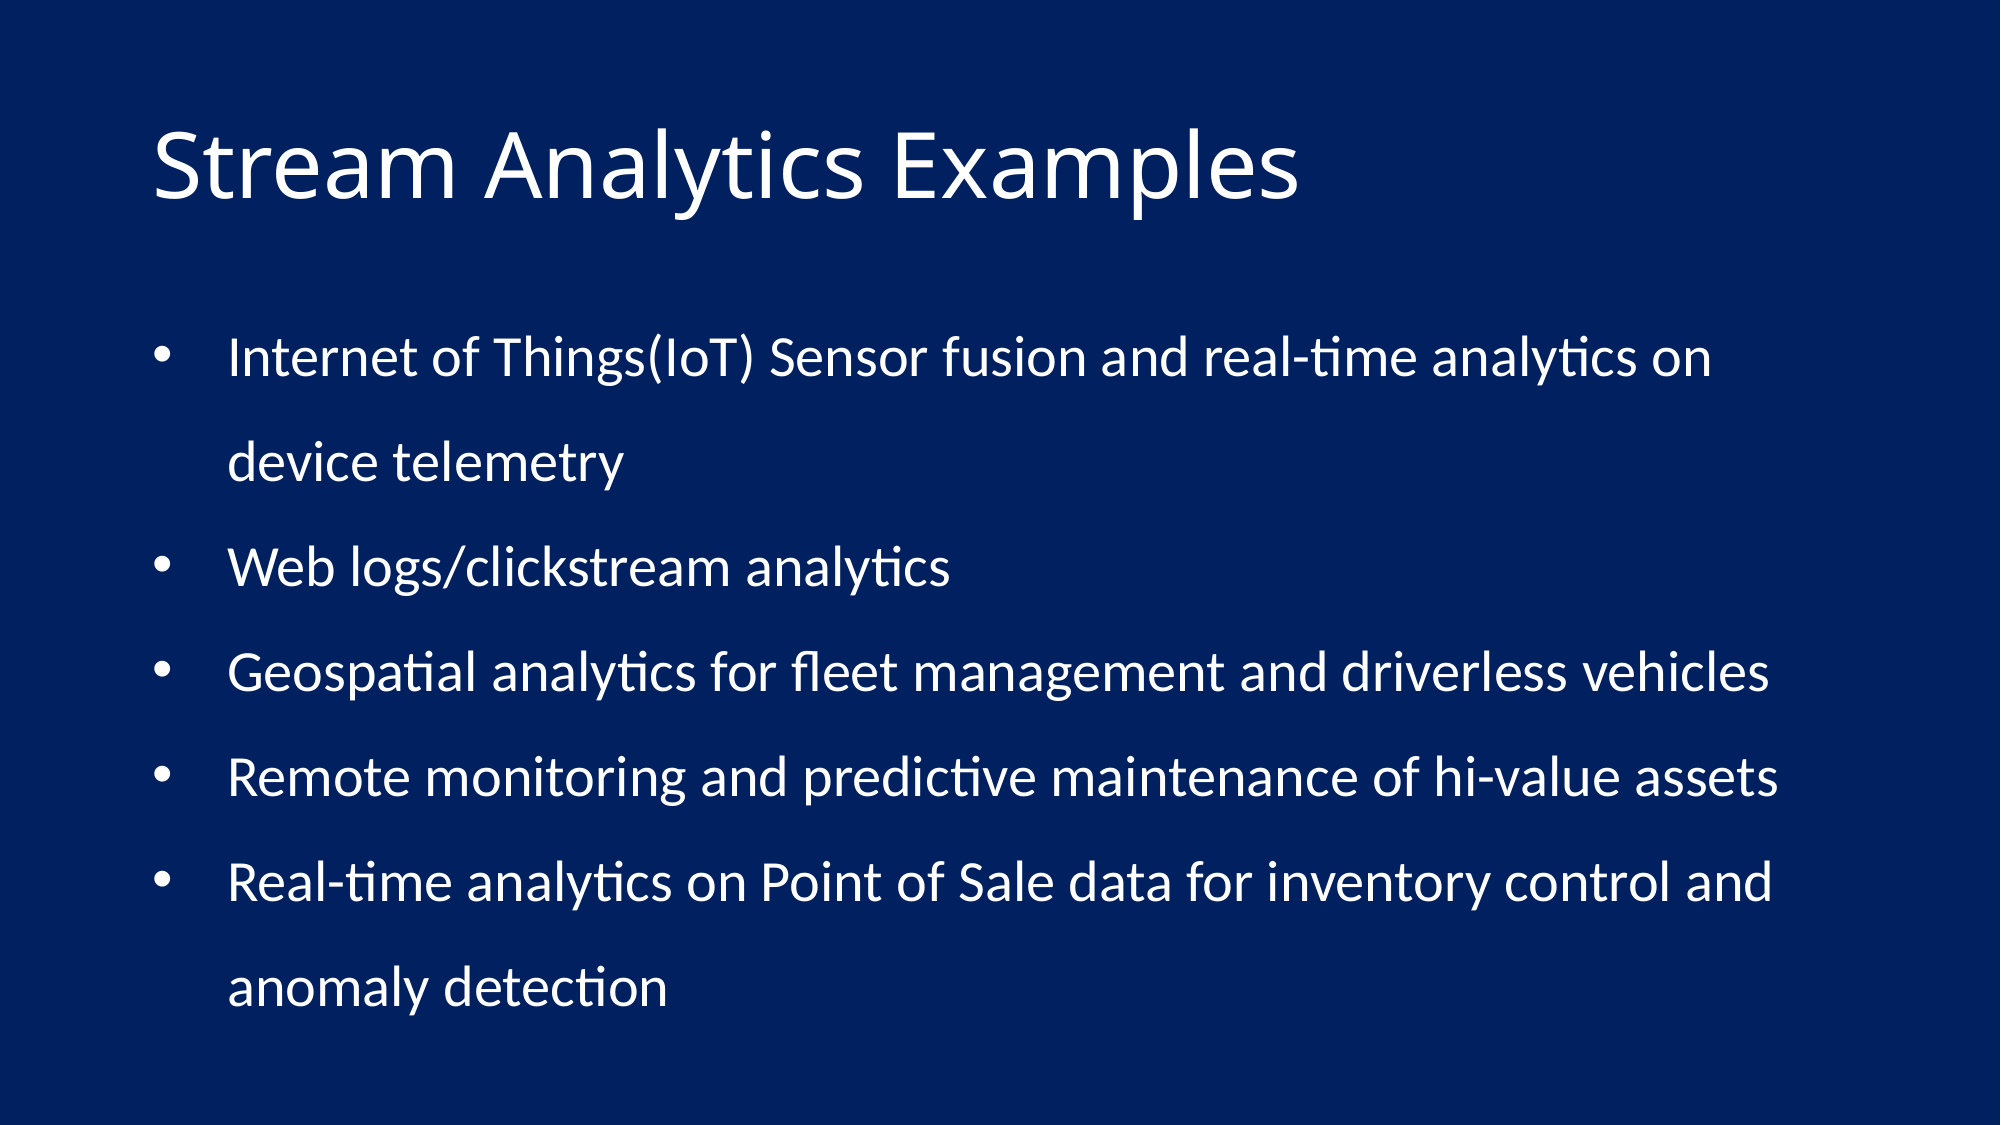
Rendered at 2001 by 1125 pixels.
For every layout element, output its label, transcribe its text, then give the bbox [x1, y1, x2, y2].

title Stream Analytics Examples [137, 59, 1863, 276]
text_box Internet of Things(IoT) Sensor fusion and real-time analytics on device telemetry Web logs/clickstream analytics Geospatial analytics for fleet management and driverless vehicles Remote monitoring and predictive maintenance of hi-value assets Real-time analytics on Point of Sale data for inventory control and anomaly detection [137, 276, 1876, 1026]
